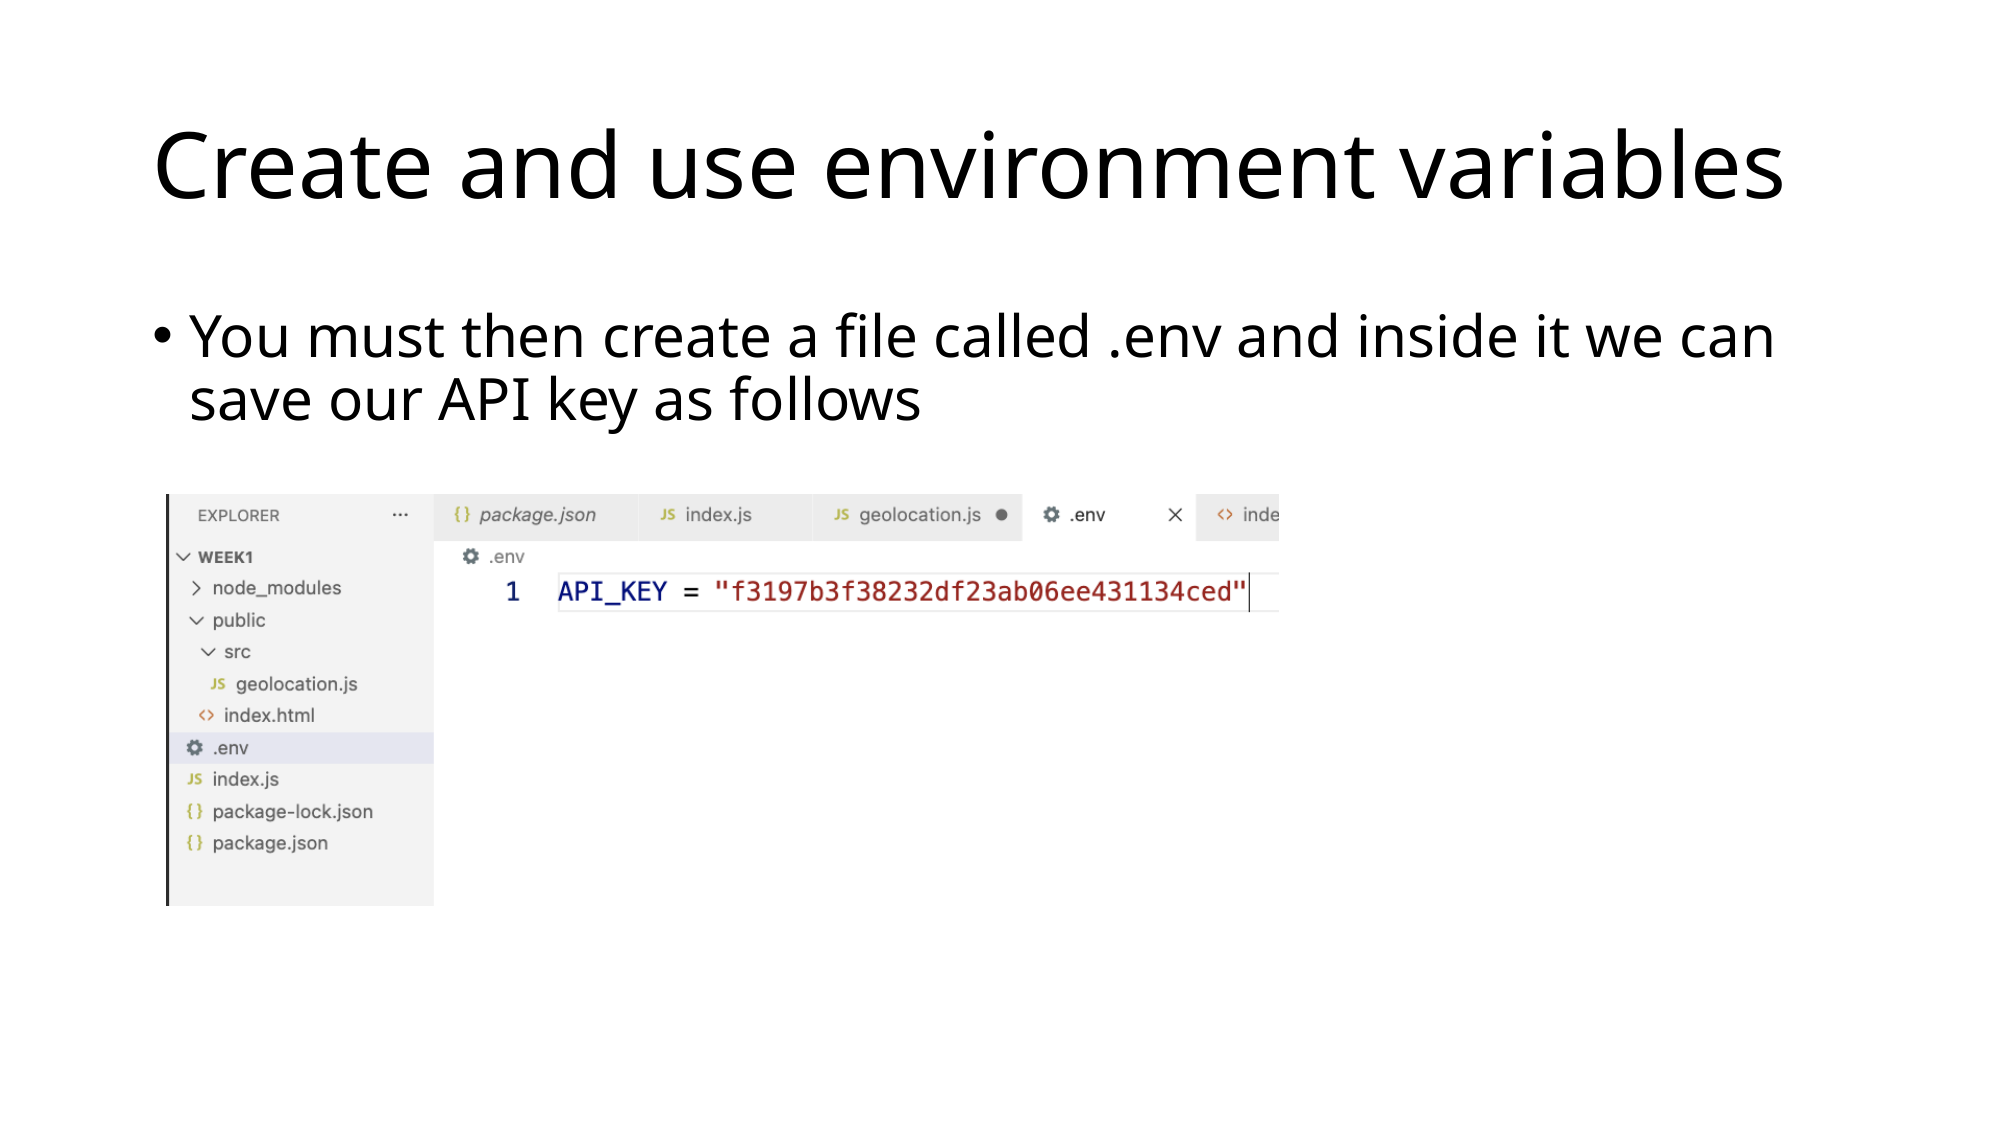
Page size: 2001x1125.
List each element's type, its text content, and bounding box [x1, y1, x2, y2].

title Create and use environment variables [137, 59, 1863, 278]
picture [165, 494, 1280, 906]
list You must then create a file called .env and inside it we can save our API key as follows [137, 299, 1863, 1014]
